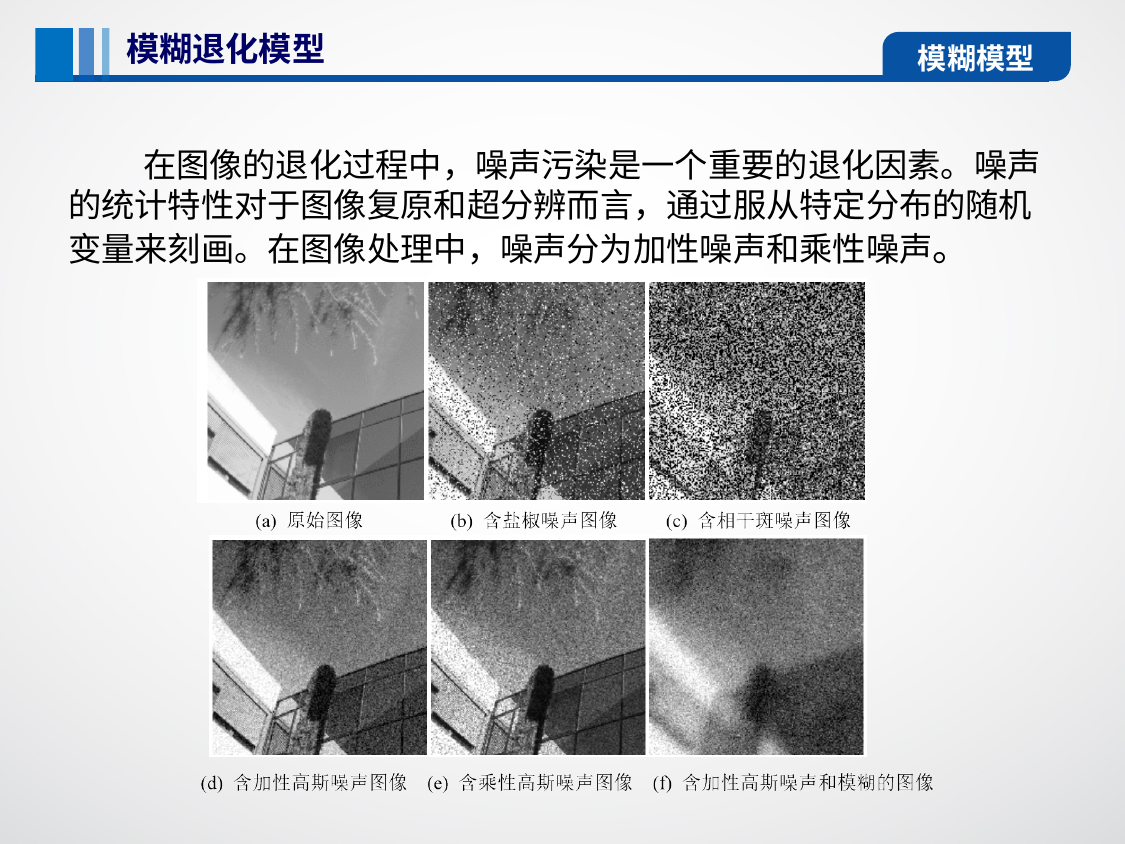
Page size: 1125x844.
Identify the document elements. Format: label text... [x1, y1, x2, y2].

text_box 模糊退化模型 [111, 20, 551, 76]
text_box 在图像的退化过程中，噪声污染是一个重要的退化因素。噪声的统计特性对于图像复原和超分辨而言，通过服从特定分布的随机变量来刻画。在图像处理中，噪声分为加性噪声和乘性噪声。 [53, 136, 1072, 277]
text_box 模糊模型 [903, 32, 1075, 83]
slide_number [794, 782, 1048, 827]
slide_number [77, 782, 331, 827]
picture [0, 0, 1125, 844]
